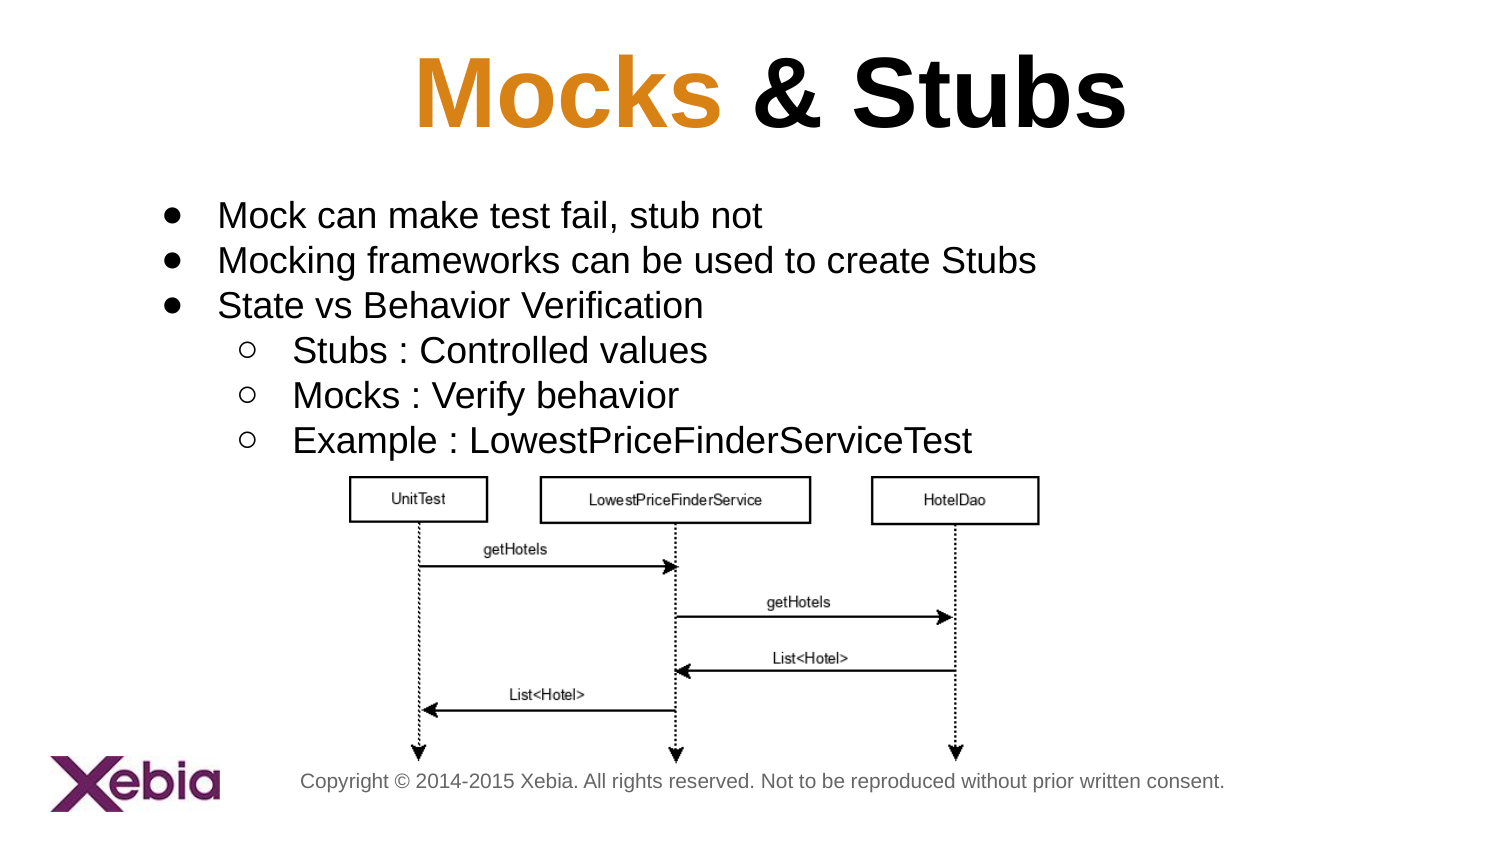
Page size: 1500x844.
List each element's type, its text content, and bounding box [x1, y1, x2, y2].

title Mocks & Stubs [70, 0, 1430, 163]
picture [50, 756, 220, 813]
text_box Mock can make test fail, stub not Mocking frameworks can be used to create Stubs State vs Behavior Verification Stubs : Controlled values Mocks : Verify behavior Example : LowestPriceFinderServiceTest [127, 176, 1401, 726]
text_box Copyright © 2014-2015 Xebia. All rights reserved. Not to be reproduced without prior written consent. [285, 752, 1401, 808]
picture [349, 476, 1042, 767]
